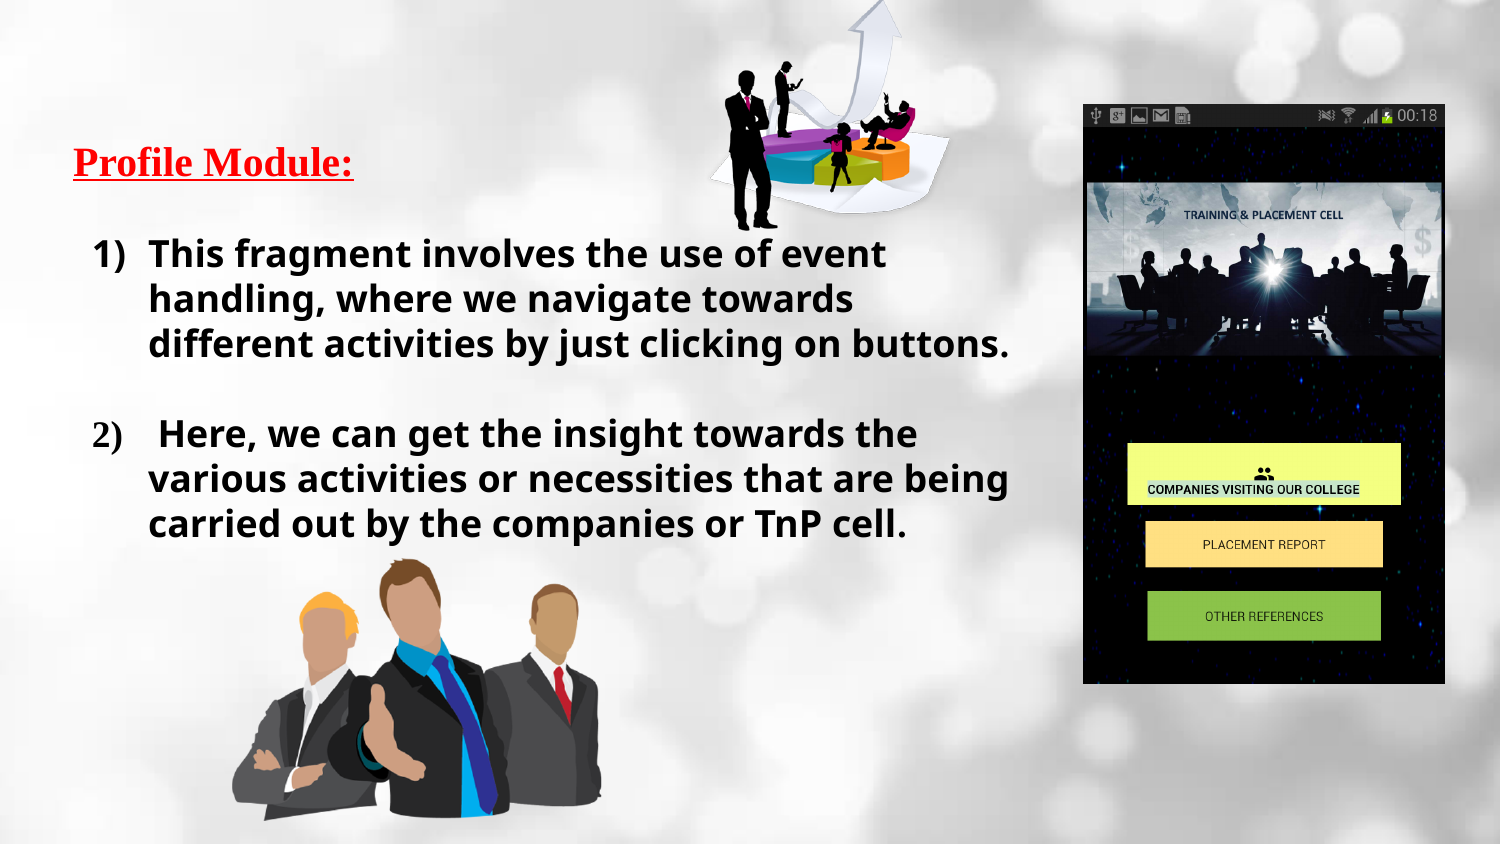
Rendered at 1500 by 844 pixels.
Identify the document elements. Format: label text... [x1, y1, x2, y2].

picture [0, 0, 1500, 844]
list Profile Module: This fragment involves the use of event handling, where we navigate towards different activities by just clicking on buttons. Here, we can get the insight towards the various activities or necessities that are being carried out by the companies or TnP cell. [58, 120, 1034, 544]
